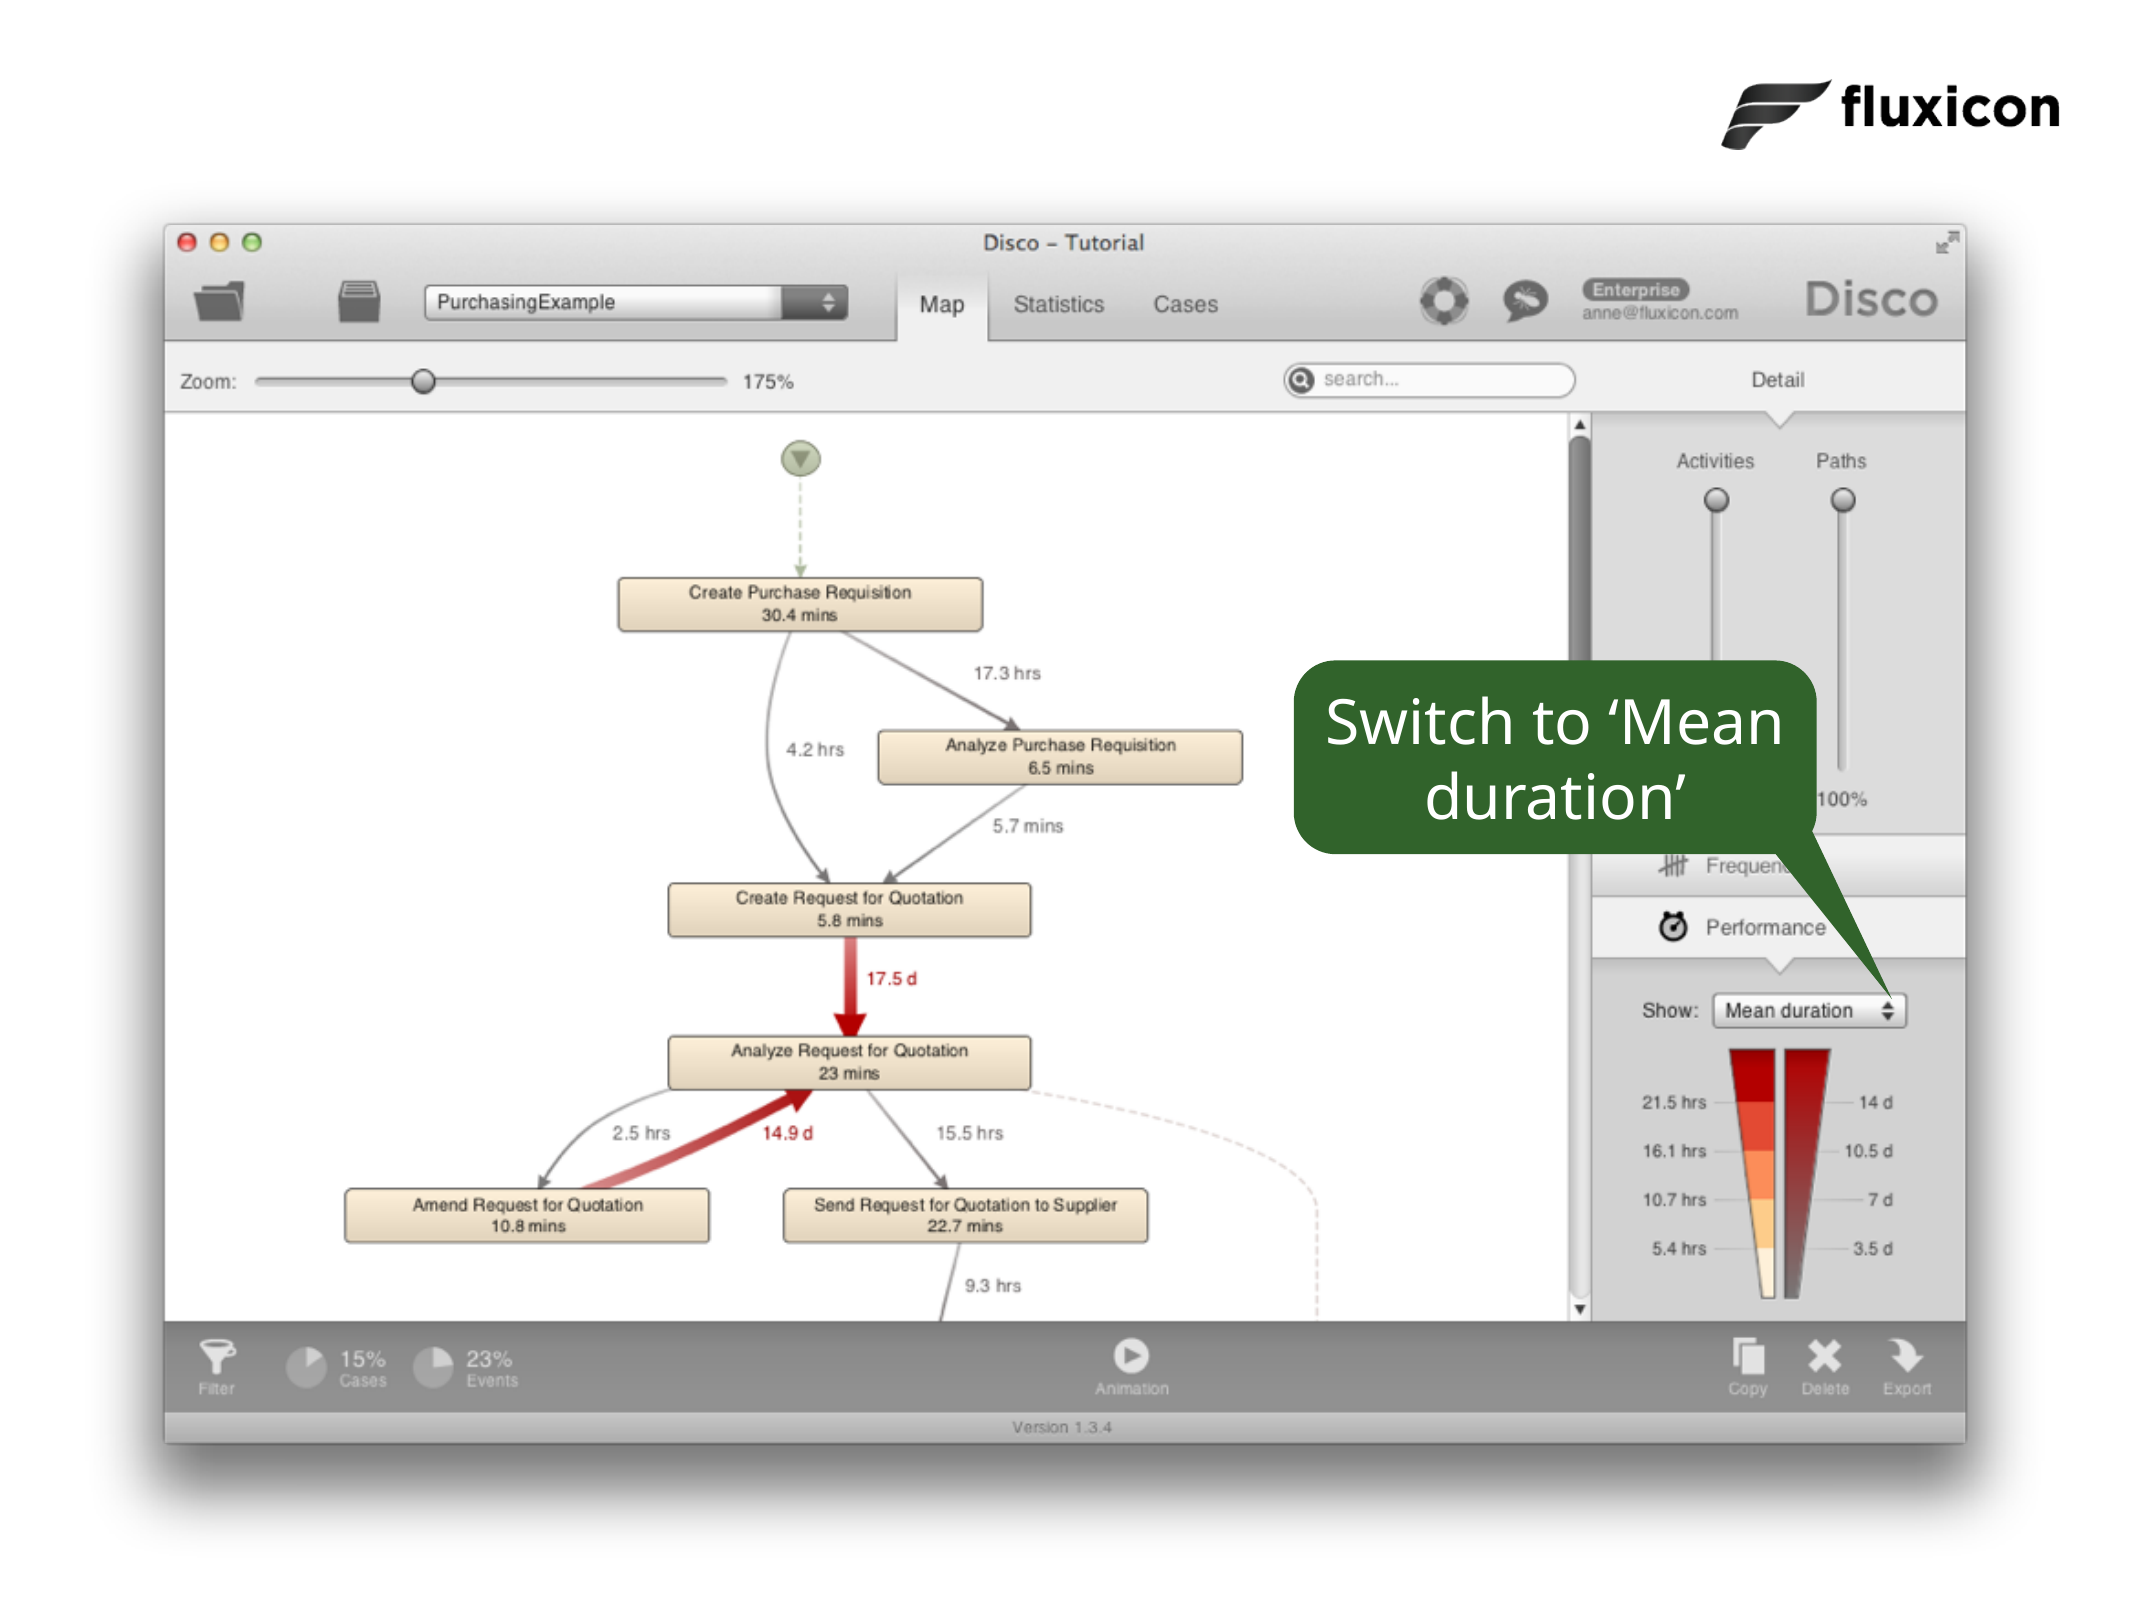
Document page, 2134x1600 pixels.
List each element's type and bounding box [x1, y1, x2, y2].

picture [1721, 78, 2063, 150]
picture [72, 168, 2059, 1572]
